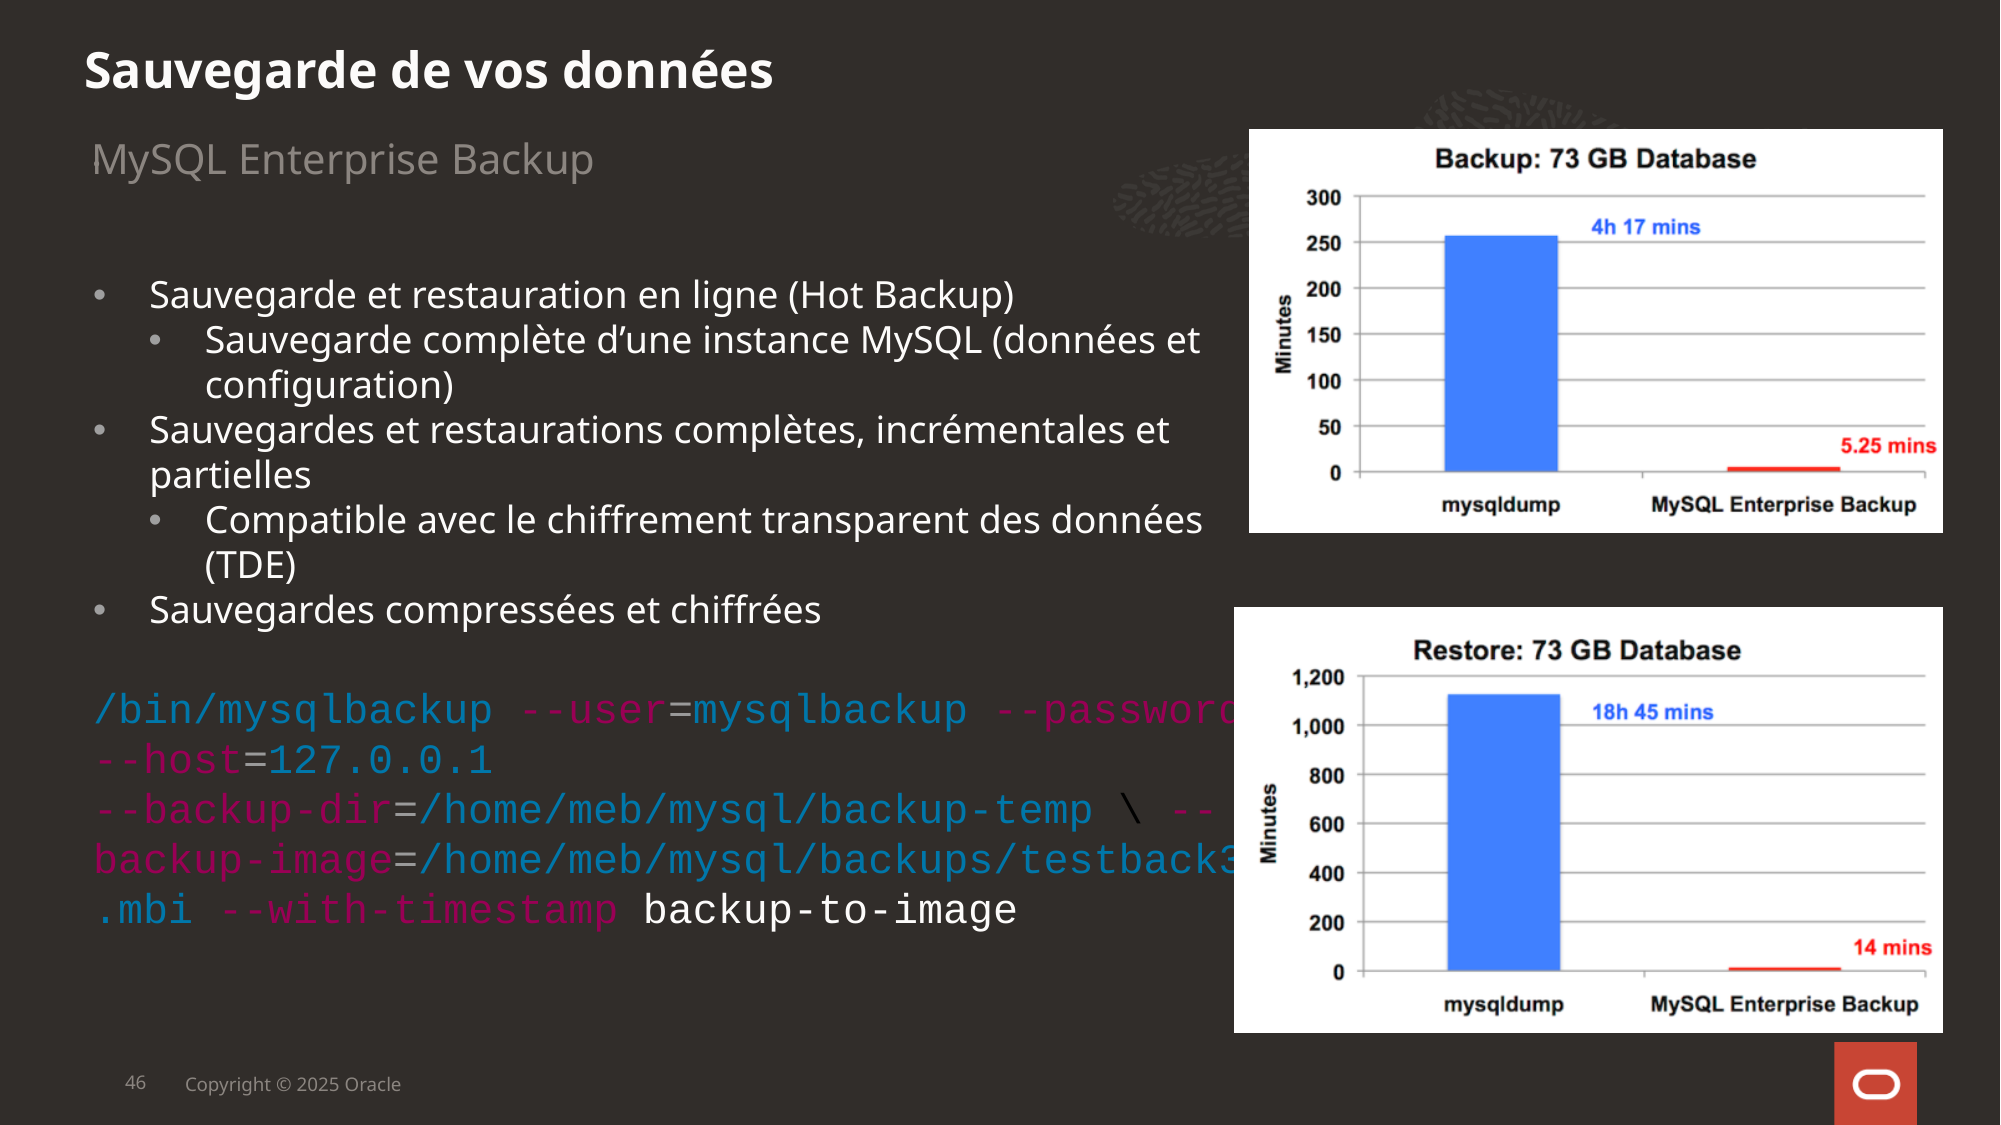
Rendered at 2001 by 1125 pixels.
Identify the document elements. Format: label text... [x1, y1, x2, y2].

text_box . [91, 122, 1842, 156]
picture [1233, 607, 1943, 1034]
text_box MySQL Enterprise Backup [91, 156, 1249, 211]
slide_number 46 [125, 1053, 185, 1114]
footer Copyright © 2025 Oracle [185, 1053, 1128, 1114]
text_box Sauvegarde de vos données [69, 35, 1821, 171]
text_box Sauvegarde et restauration en ligne (Hot Backup) Sauvegarde complète d’une instance MySQL (données et configuration) Sauvegardes et restaurations complètes, incrémentales et partielles Compatible avec le chiffrement transparent des données (TDE) Sauvegardes compressées et chiffrées /bin/mysqlbackup --user=mysqlbackup --password --host=127.0.0.1 --backup-dir=/home/meb/mysql/backup-temp \ --backup-image=/home/meb/mysql/backups/testback3.mbi --with-timestamp backup-to-image [78, 264, 1266, 955]
picture [1100, 44, 1943, 533]
